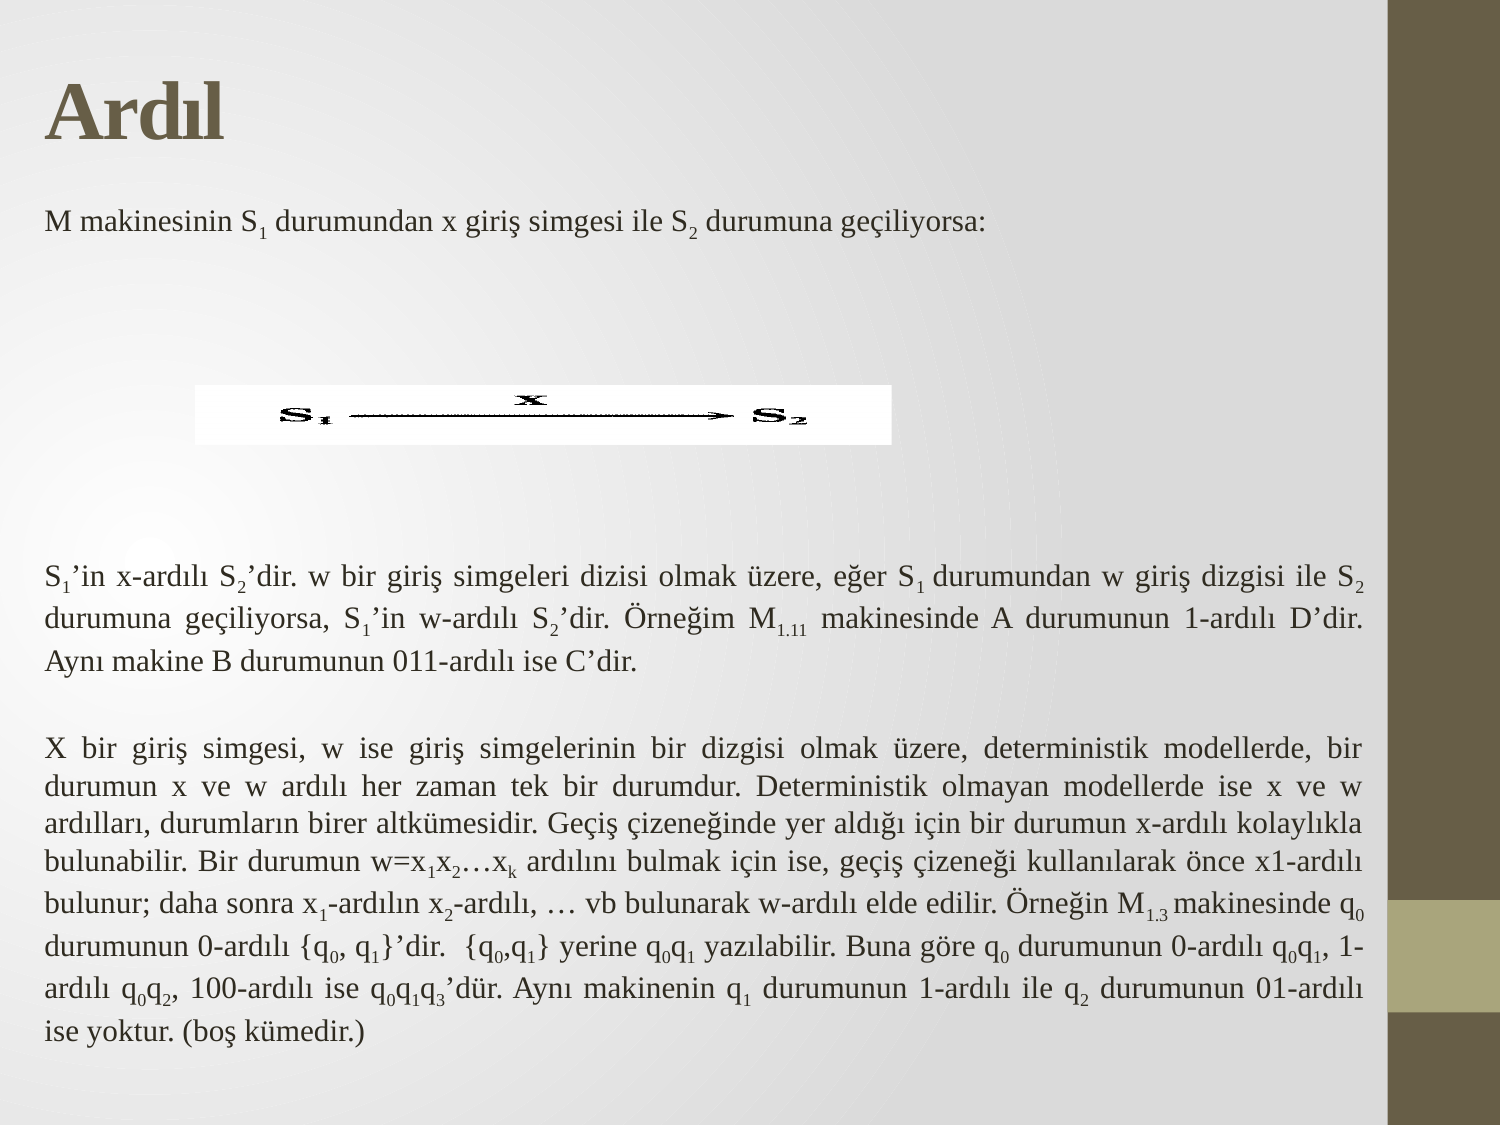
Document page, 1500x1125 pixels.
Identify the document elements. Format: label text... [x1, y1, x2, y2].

list M makinesinin S1 durumundan x giriş simgesi ile S2 durumuna geçiliyorsa: S1’in x-ardılı S2’dir. w bir giriş simgeleri dizisi olmak üzere, eğer S1 durumundan w giriş dizgisi ile S2 durumuna geçiliyorsa, S1’in w-ardılı S2’dir. Örneğim M1.11 makinesinde A durumunun 1-ardılı D’dir. Aynı makine B durumunun 011-ardılı ise C’dir. X bir giriş simgesi, w ise giriş simgelerinin bir dizgisi olmak üzere, deterministik modellerde, bir durumun x ve w ardılı her zaman tek bir durumdur. Deterministik olmayan modellerde ise x ve w ardılları, durumların birer altkümesidir. Geçiş çizeneğinde yer aldığı için bir durumun x-ardılı kolaylıkla bulunabilir. Bir durumun w=x1x2…xk ardılını bulmak için ise, geçiş çizeneği kullanılarak önce x1-ardılı bulunur; daha sonra x1-ardılın x2-ardılı, … vb bulunarak w-ardılı elde edilir. Örneğin M1.3 makinesinde q0 durumunun 0-ardılı {q0, q1}’dir. {q0,q1} yerine q0q1 yazılabilir. Buna göre q0 durumunun 0-ardılı q0q1, 1-ardılı q0q2, 100-ardılı ise q0q1q3’dür. Aynı makinenin q1 durumunun 1-ardılı ile q2 durumunun 01-ardılı ise yoktur. (boş kümedir.) [29, 192, 1380, 1122]
picture [194, 384, 893, 445]
title Ardıl [29, 30, 1255, 183]
